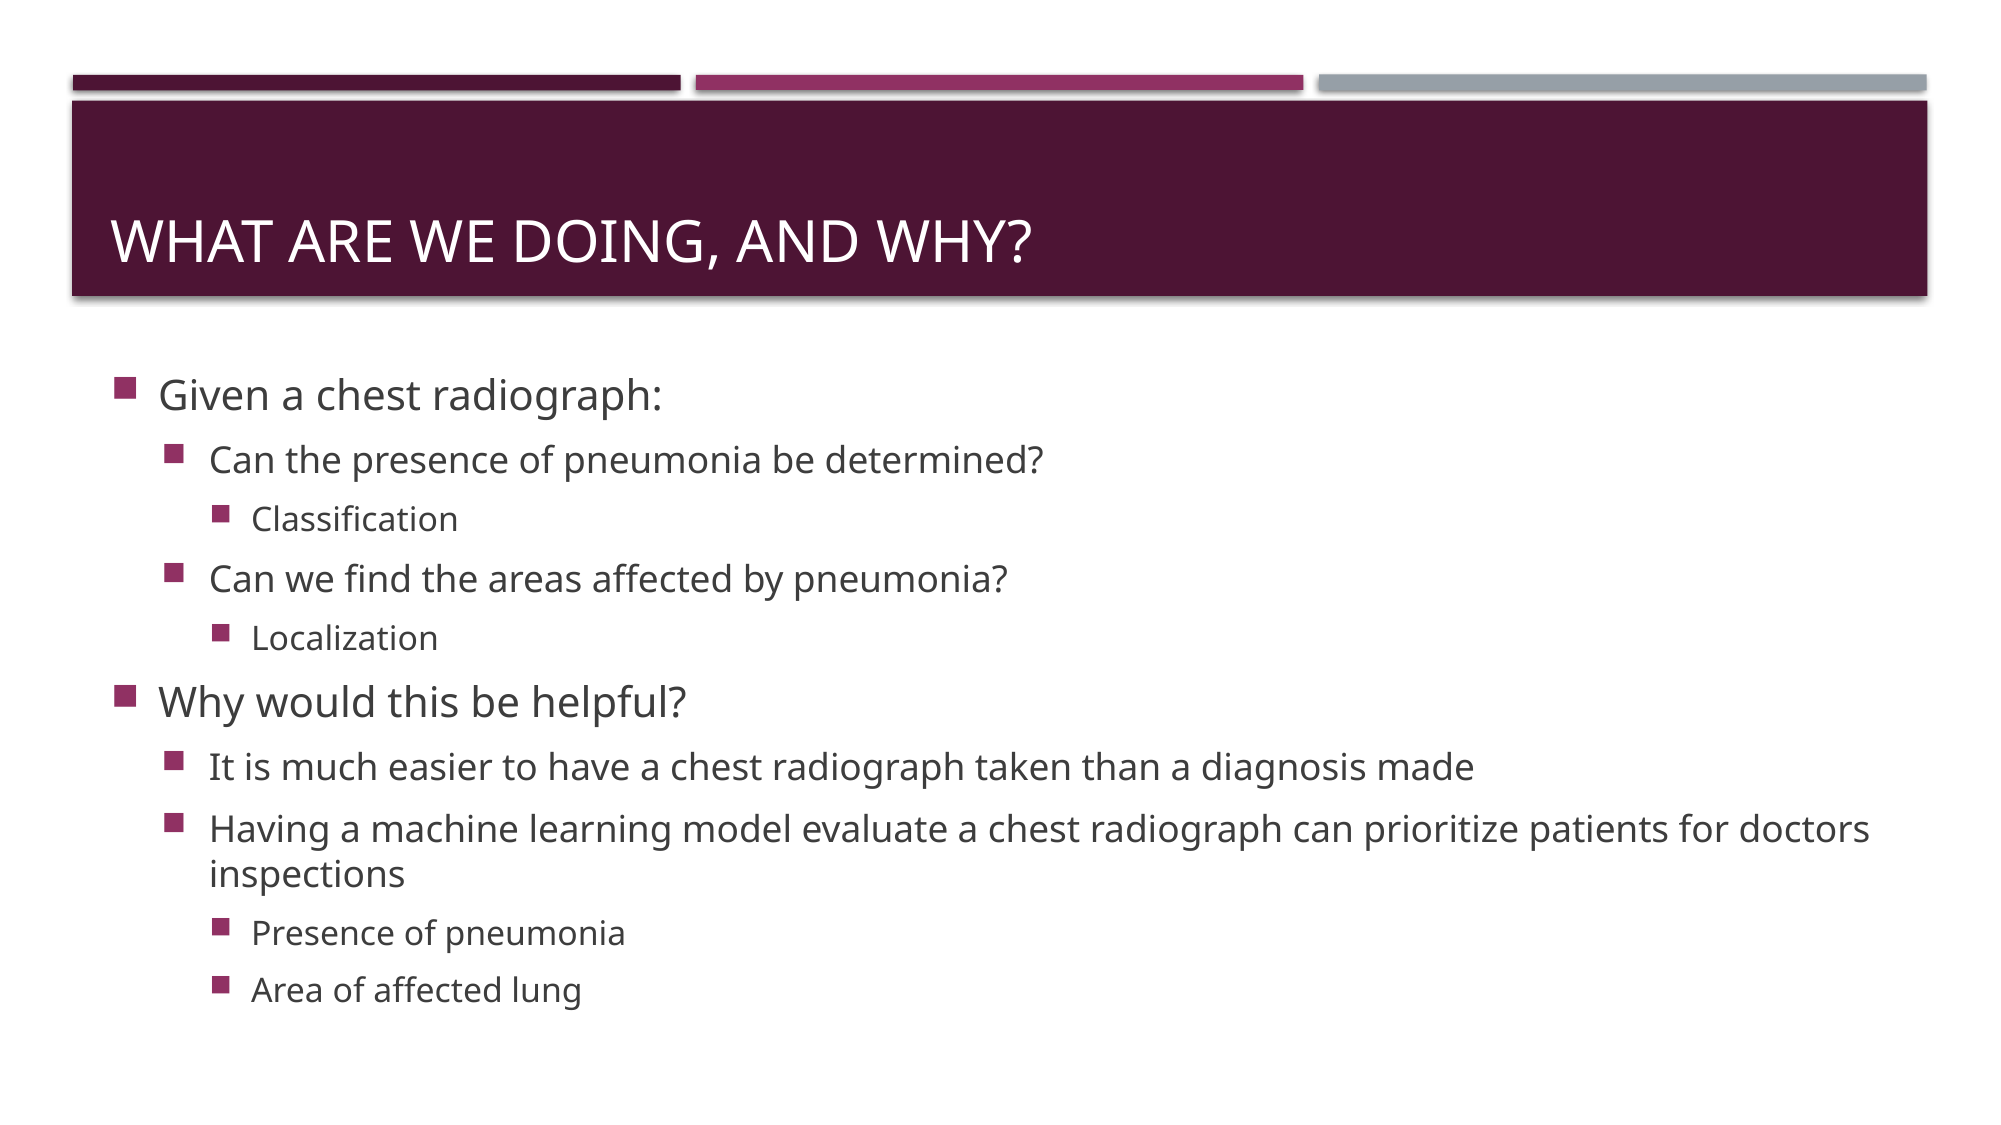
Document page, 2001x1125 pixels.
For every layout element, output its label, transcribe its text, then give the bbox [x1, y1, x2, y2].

title What are we doing, and why? [95, 115, 1905, 282]
list Given a chest radiograph: Can the presence of pneumonia be determined? Classification Can we find the areas affected by pneumonia? Localization Why would this be helpful? It is much easier to have a chest radiograph taken than a diagnosis made Having a machine learning model evaluate a chest radiograph can prioritize patients for doctors inspections Presence of pneumonia Area of affected lung [95, 357, 1905, 1020]
